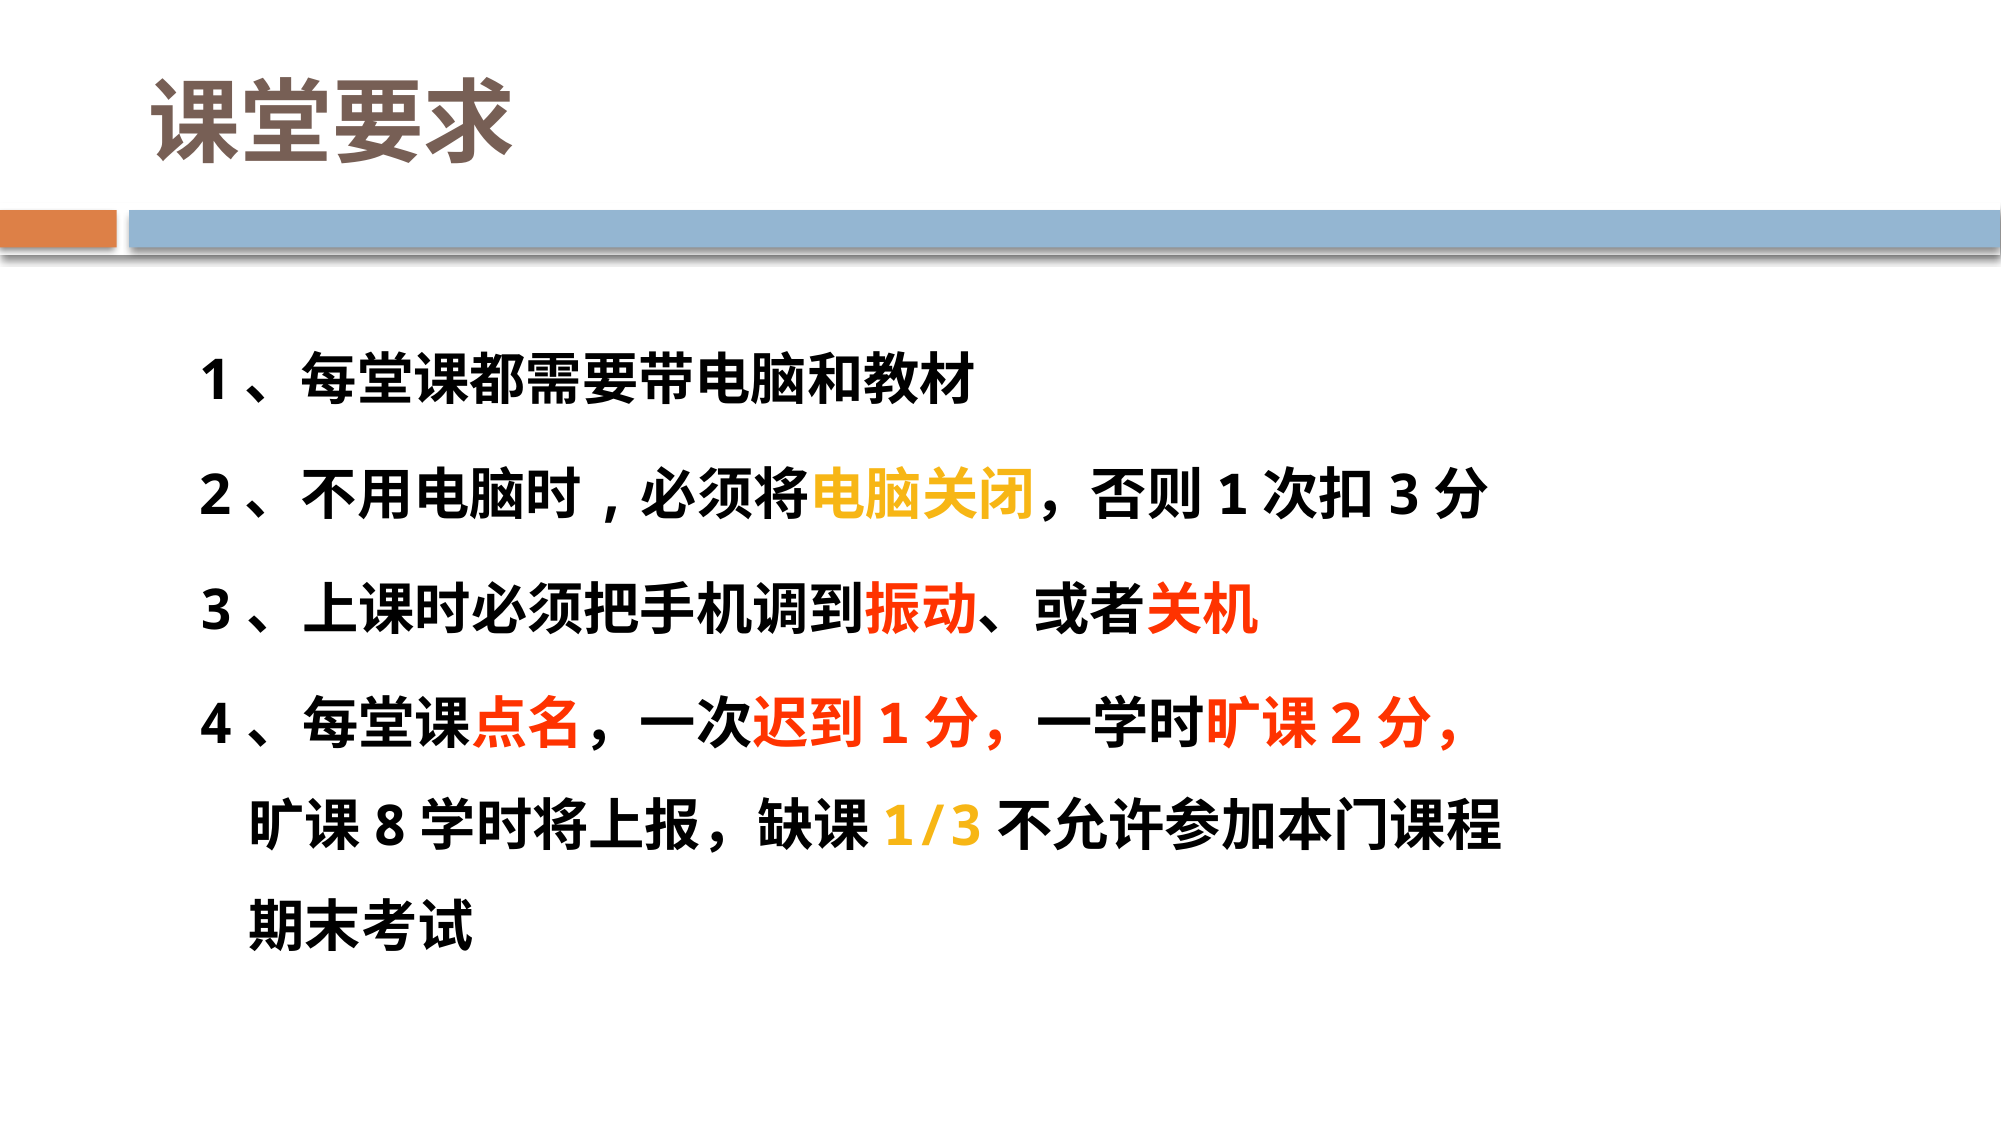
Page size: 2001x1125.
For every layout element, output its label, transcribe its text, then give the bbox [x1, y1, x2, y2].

title 课堂要求 [133, 37, 1918, 200]
list 1、每堂课都需要带电脑和教材 2、不用电脑时,必须将电脑关闭，否则1次扣3分 3、上课时必须把手机调到振动、或者关机 4、每堂课点名，一次迟到1分，一学时旷课2分，旷课8学时将上报，缺课1/3不允许参加本门课程期末考试 [184, 302, 1519, 978]
